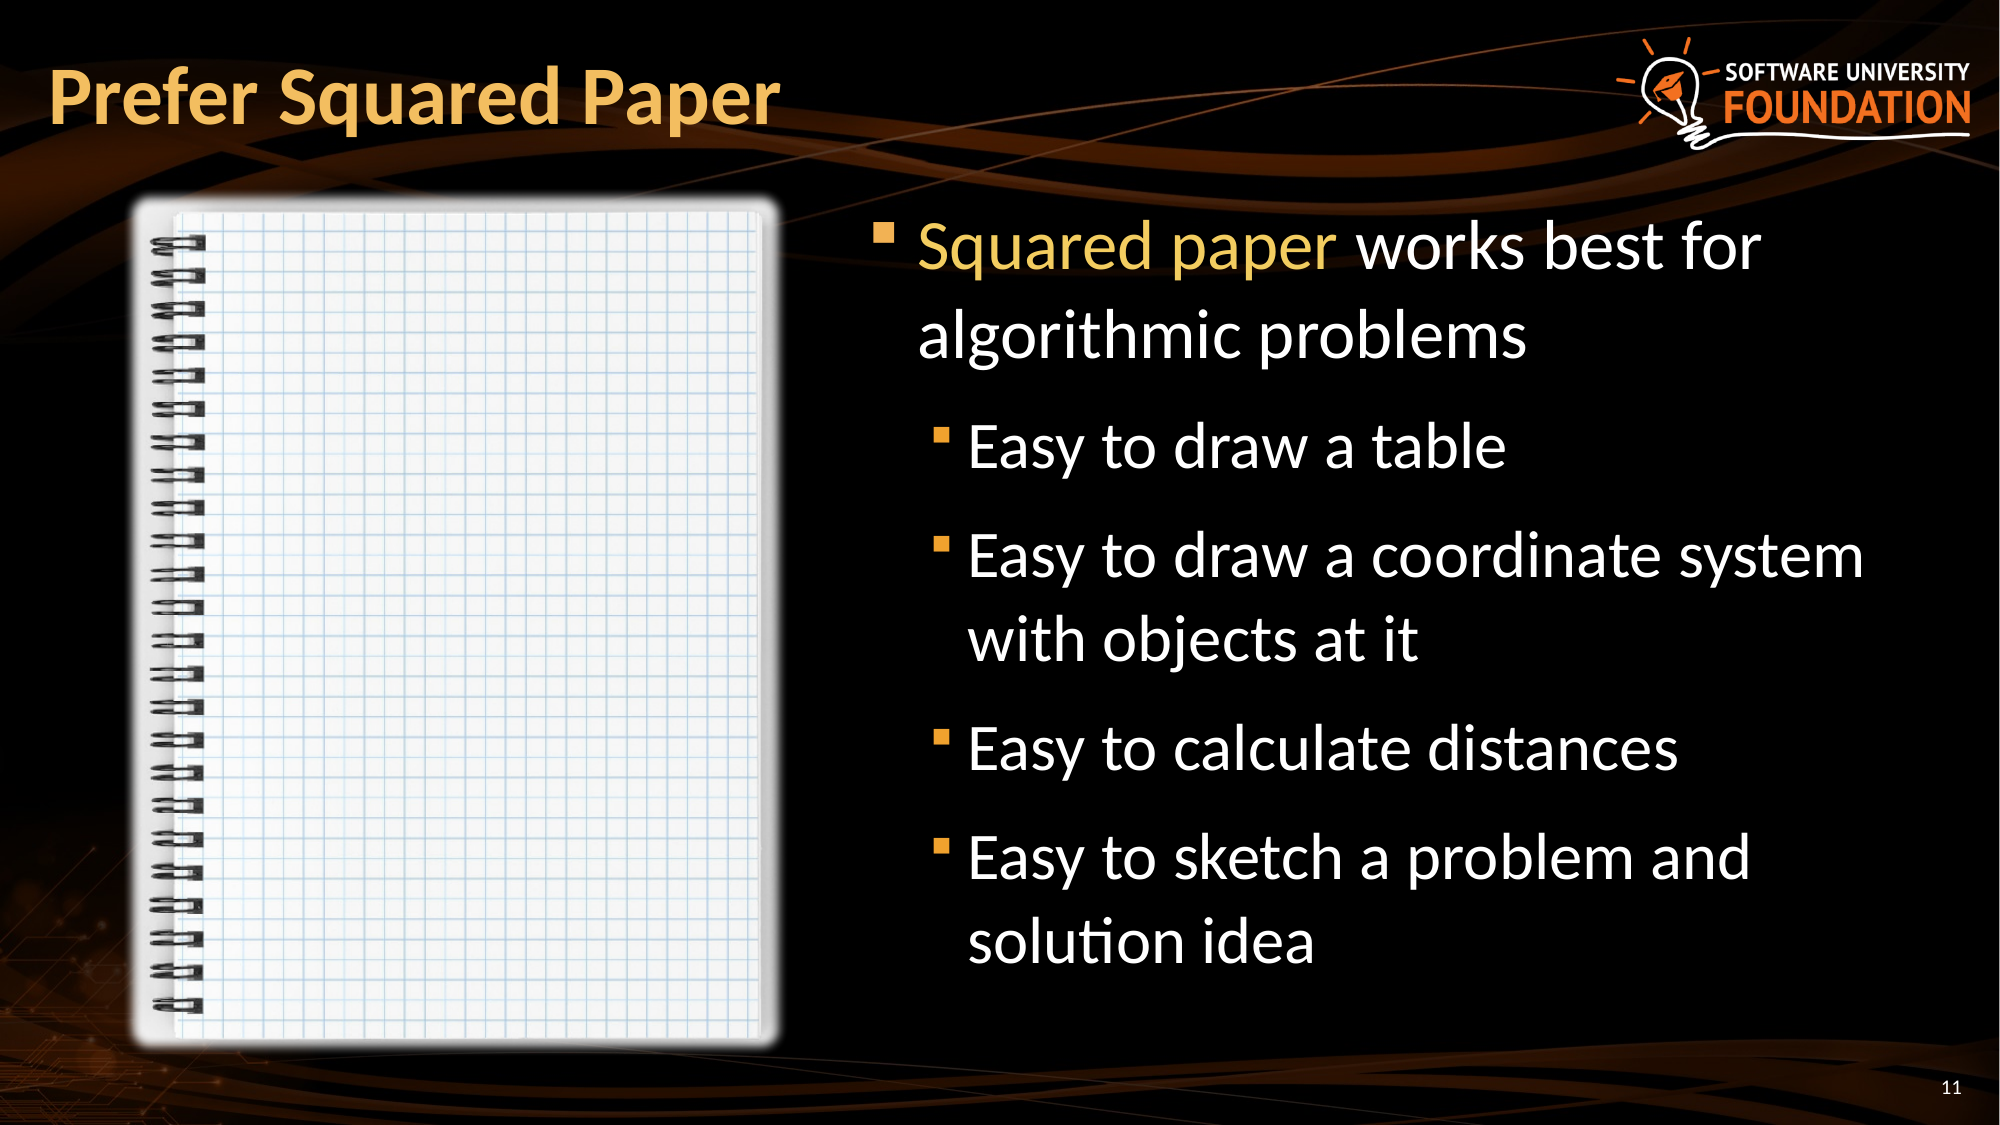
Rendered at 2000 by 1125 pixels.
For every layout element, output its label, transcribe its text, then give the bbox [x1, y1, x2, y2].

picture [0, 0, 2000, 1125]
list Squared paper works best for algorithmic problems Easy to draw a table Easy to draw a coordinate system with objects at it Easy to calculate distances Easy to sketch a problem and solution idea [849, 188, 1906, 1087]
slide_number 11 [1897, 1070, 1968, 1103]
title Prefer Squared Paper [30, 6, 1602, 189]
